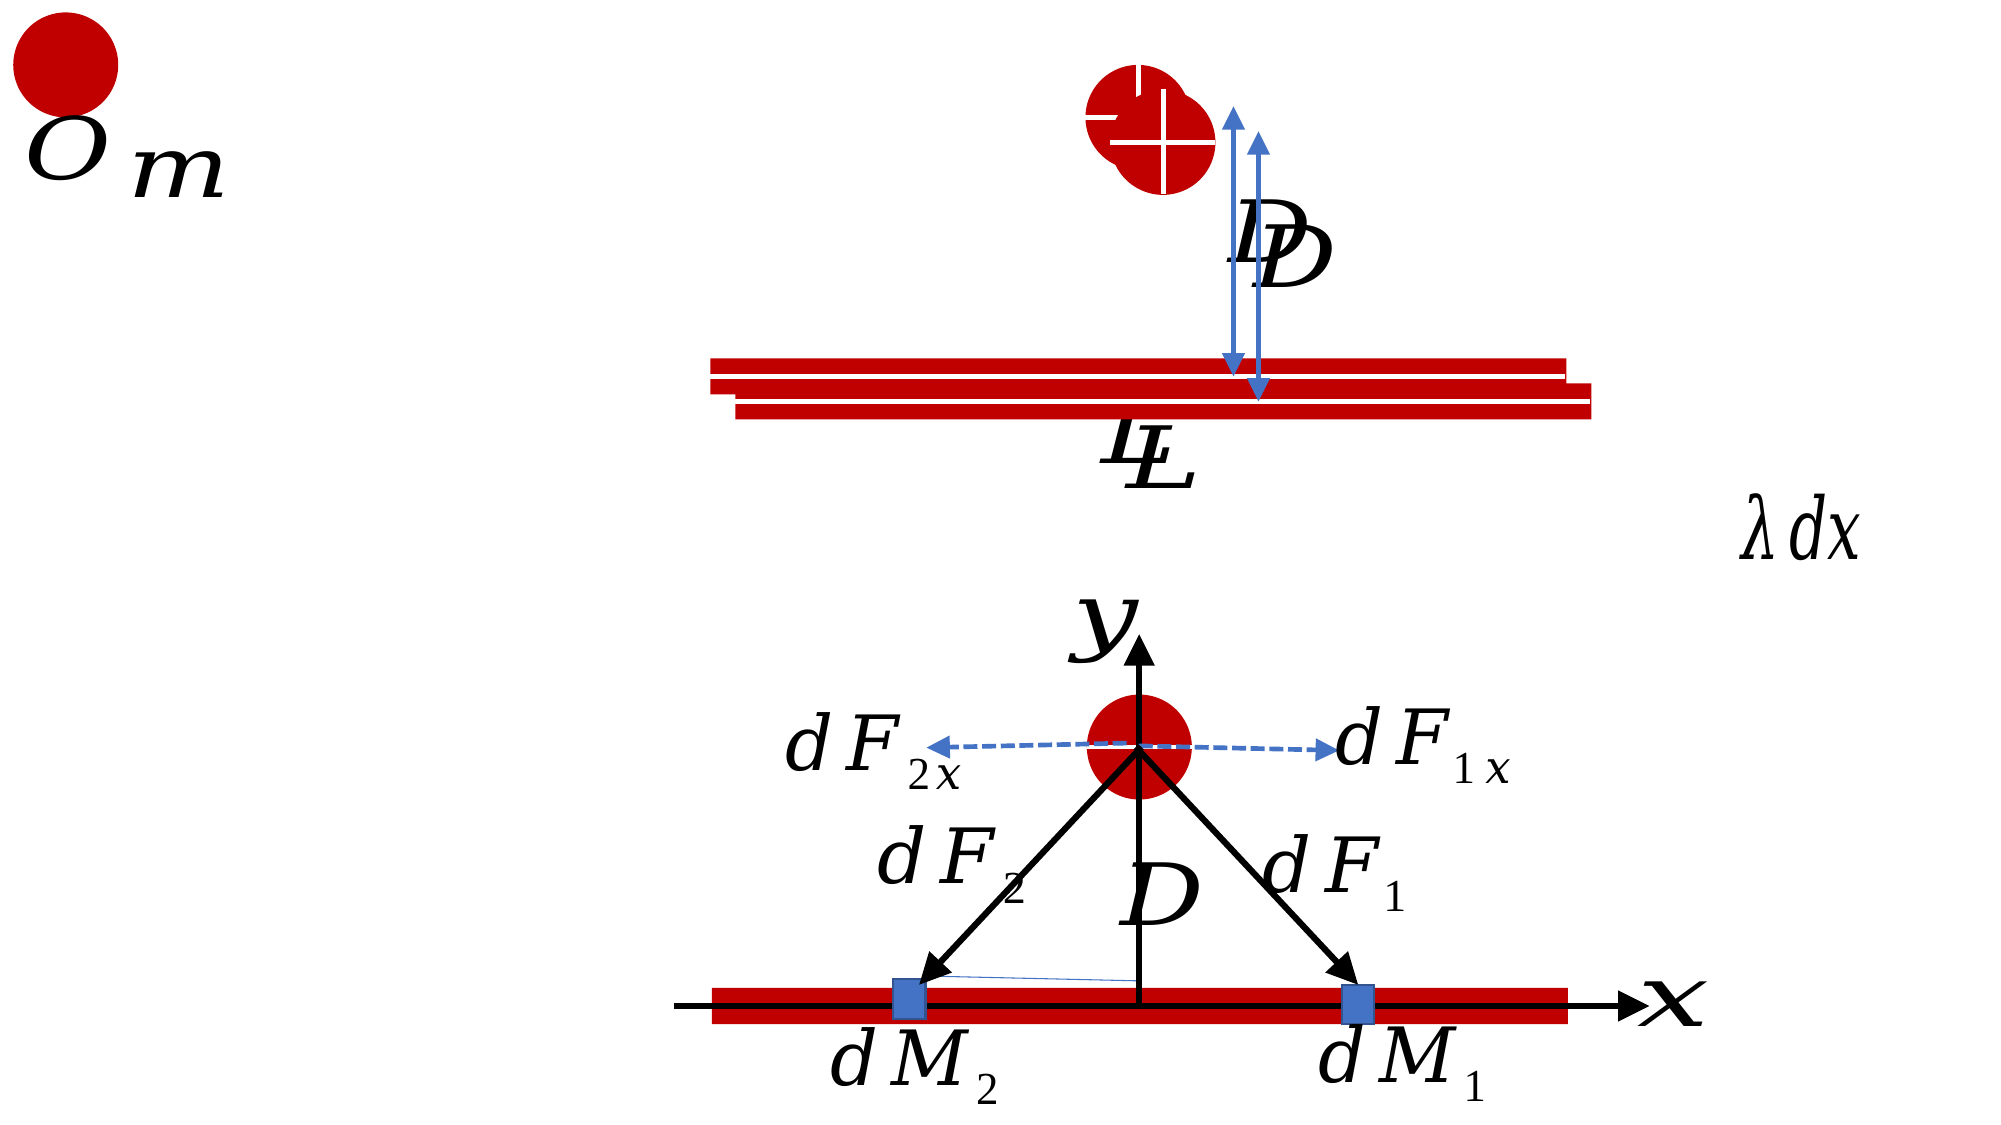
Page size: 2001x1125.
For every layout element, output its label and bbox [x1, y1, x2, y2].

text_box [919, 747, 1142, 985]
text_box [1084, 63, 1138, 166]
text_box [892, 978, 927, 1005]
text_box [1341, 984, 1375, 1005]
text_box [12, 11, 120, 118]
text_box [1142, 693, 1193, 745]
text_box [711, 1009, 1341, 1025]
text_box [1375, 987, 1569, 1003]
text_box [734, 382, 1593, 420]
text_box [1341, 1007, 1375, 1025]
text_box [1375, 1009, 1569, 1025]
text_box [1142, 987, 1341, 1003]
text_box [927, 987, 1136, 1003]
text_box [1261, 357, 1568, 382]
text_box [1109, 88, 1217, 196]
text_box [711, 987, 892, 1003]
text_box [1142, 747, 1359, 985]
text_box [926, 743, 1127, 748]
text_box [709, 357, 1248, 395]
text_box [892, 1007, 927, 1020]
text_box [1086, 693, 1136, 745]
text_box [1139, 63, 1187, 94]
text_box [1236, 357, 1256, 374]
